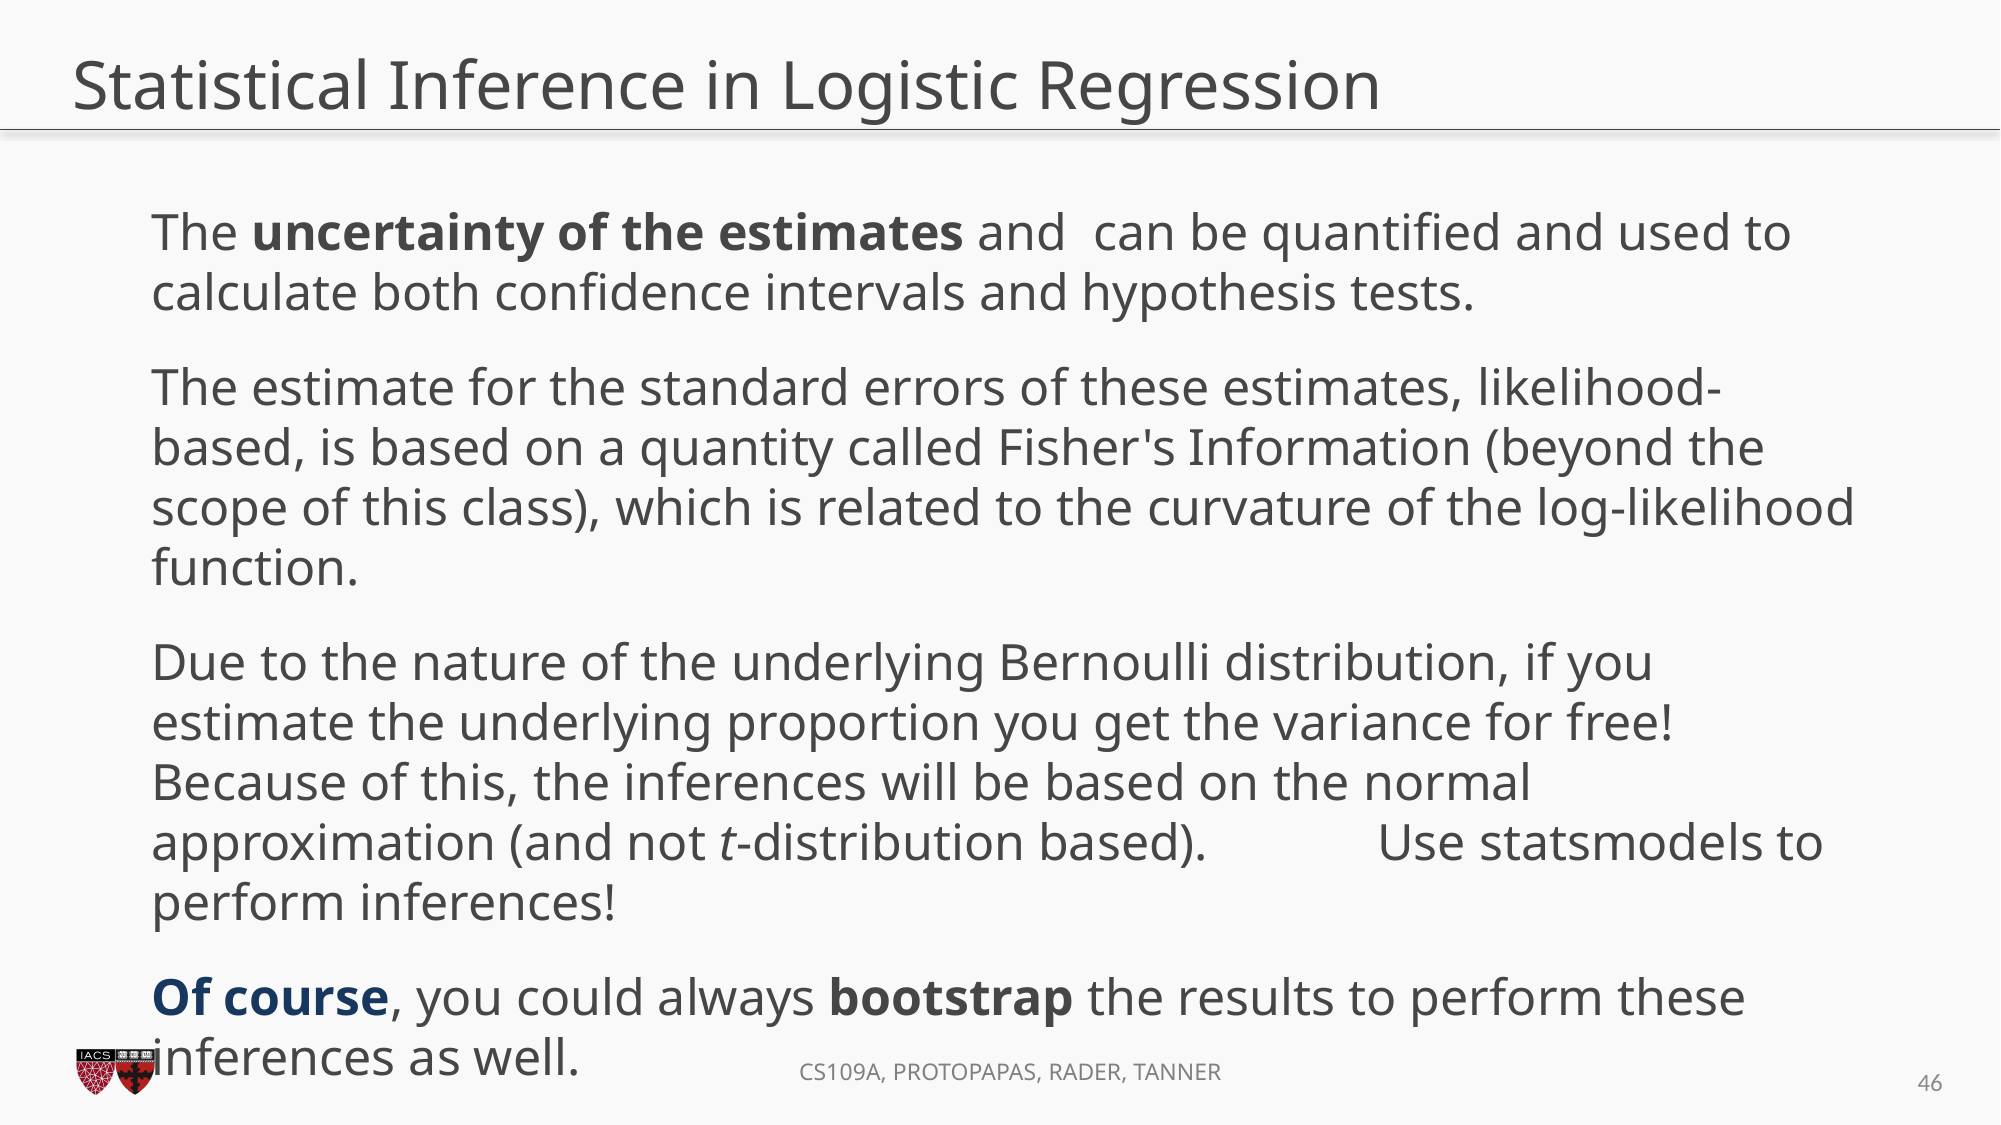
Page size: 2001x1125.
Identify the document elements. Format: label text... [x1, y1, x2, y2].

title Statistical Inference in Logistic Regression [57, 35, 1943, 162]
picture [75, 1049, 155, 1095]
